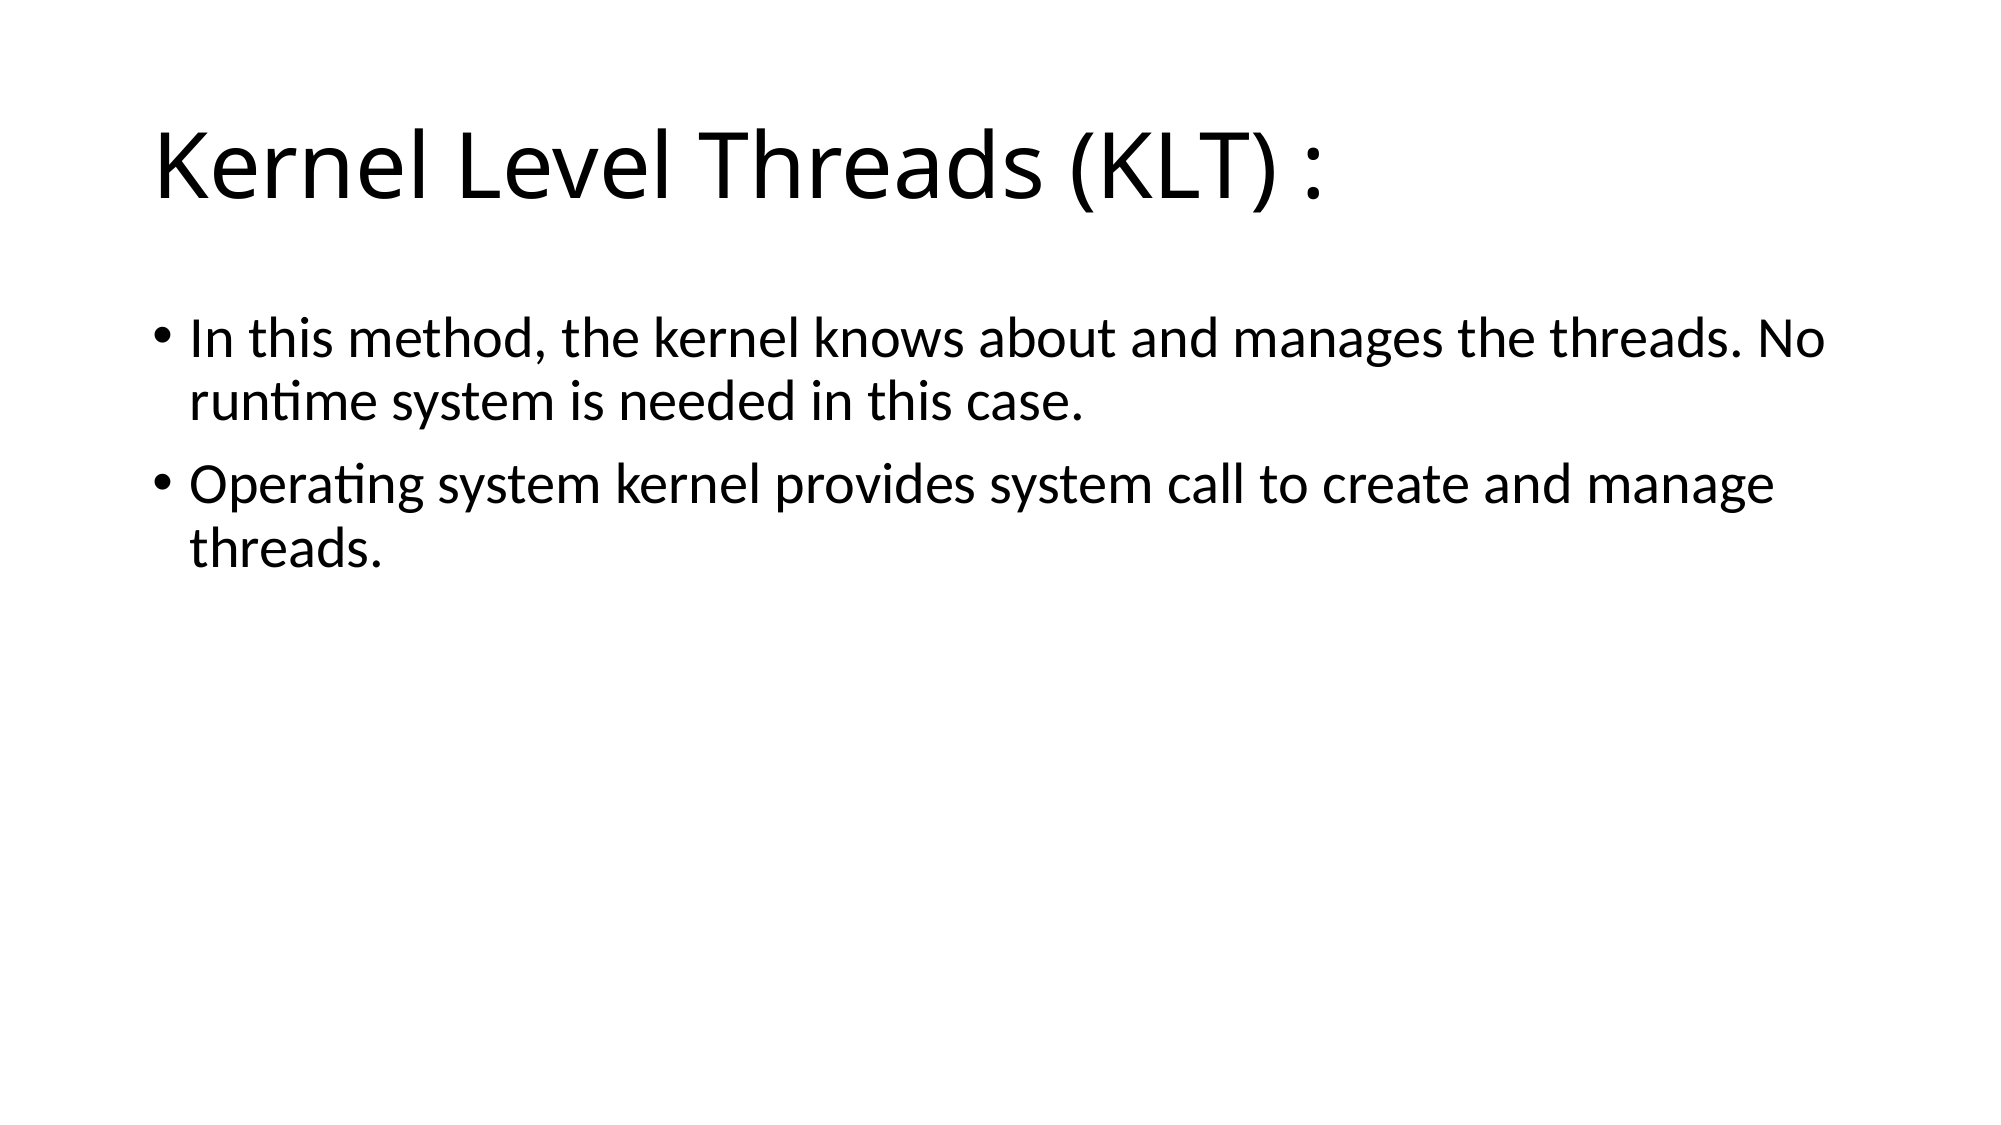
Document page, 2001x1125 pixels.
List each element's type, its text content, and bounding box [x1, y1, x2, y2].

list In this method, the kernel knows about and manages the threads. No runtime system is needed in this case. Operating system kernel provides system call to create and manage threads. [137, 299, 1863, 1014]
title Kernel Level Threads (KLT) : [137, 59, 1863, 278]
